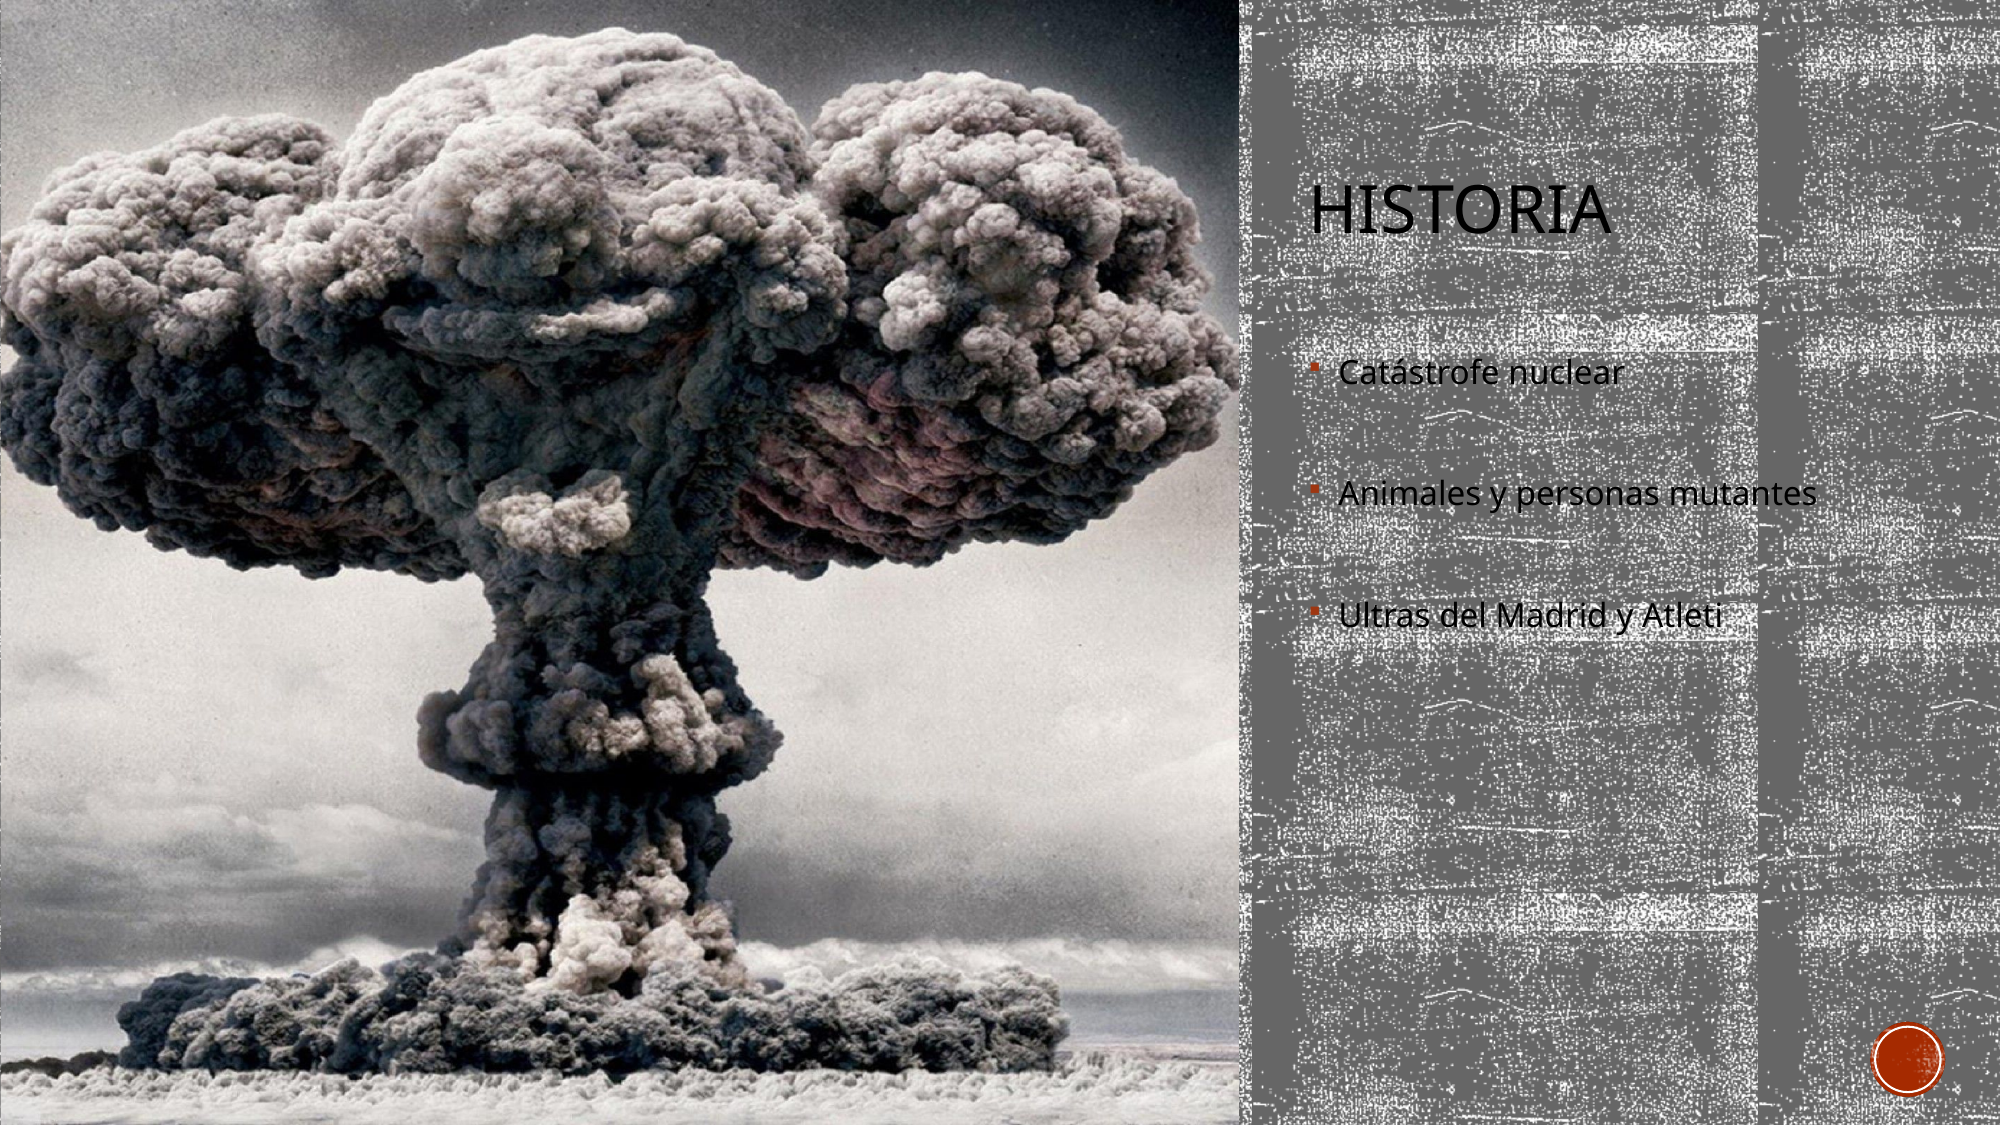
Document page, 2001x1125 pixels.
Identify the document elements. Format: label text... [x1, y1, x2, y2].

text_box [1240, 0, 2000, 1125]
title historia [1293, 79, 1920, 344]
picture [0, 0, 1239, 1125]
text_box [1871, 1023, 1944, 1096]
list Catástrofe nuclear Animales y personas mutantes Ultras del Madrid y Atleti [1293, 348, 1920, 1013]
